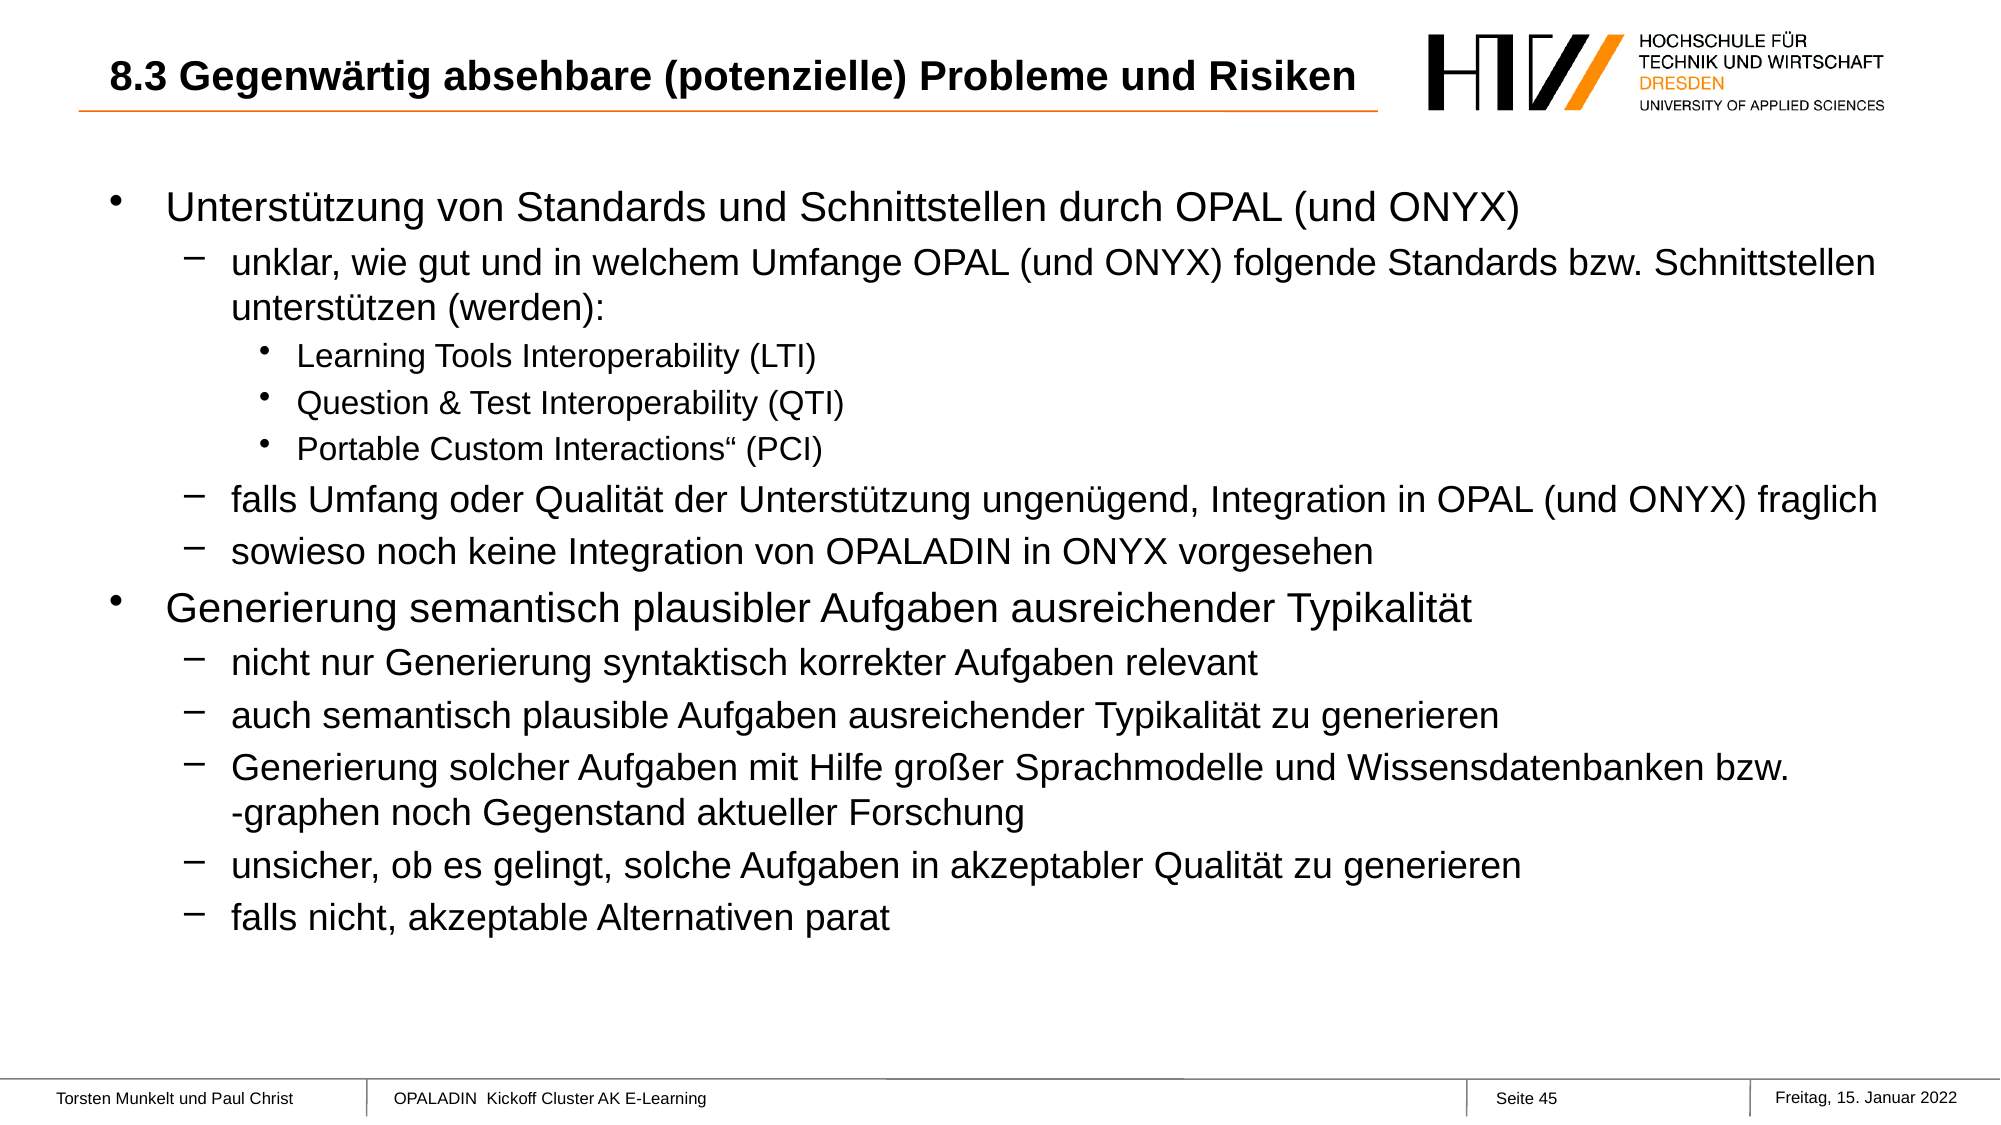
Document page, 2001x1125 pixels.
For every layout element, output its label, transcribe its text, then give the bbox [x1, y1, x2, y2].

title 8.3 Gegenwärtig absehbare (potenzielle) Probleme und Risiken [94, 29, 1386, 117]
list Unterstützung von Standards und Schnittstellen durch OPAL (und ONYX) unklar, wie gut und in welchem Umfange OPAL (und ONYX) folgende Standards bzw. Schnittstellen unterstützen (werden): Learning Tools Interoperability (LTI) Question & Test Interoperability (QTI) Portable Custom Interactions“ (PCI) falls Umfang oder Qualität der Unterstützung ungenügend, Integration in OPAL (und ONYX) fraglich sowieso noch keine Integration von OPALADIN in ONYX vorgesehen Generierung semantisch plausibler Aufgaben ausreichender Typikalität nicht nur Generierung syntaktisch korrekter Aufgaben relevant auch semantisch plausible Aufgaben ausreichender Typikalität zu generieren Generierung solcher Aufgaben mit Hilfe großer Sprachmodelle und Wissensdatenbanken bzw. ‑graphen noch Gegenstand aktueller Forschung unsicher, ob es gelingt, solche Aufgaben in akzeptabler Qualität zu generieren falls nicht, akzeptable Alternativen parat [94, 172, 1898, 1035]
picture [1425, 31, 1887, 111]
